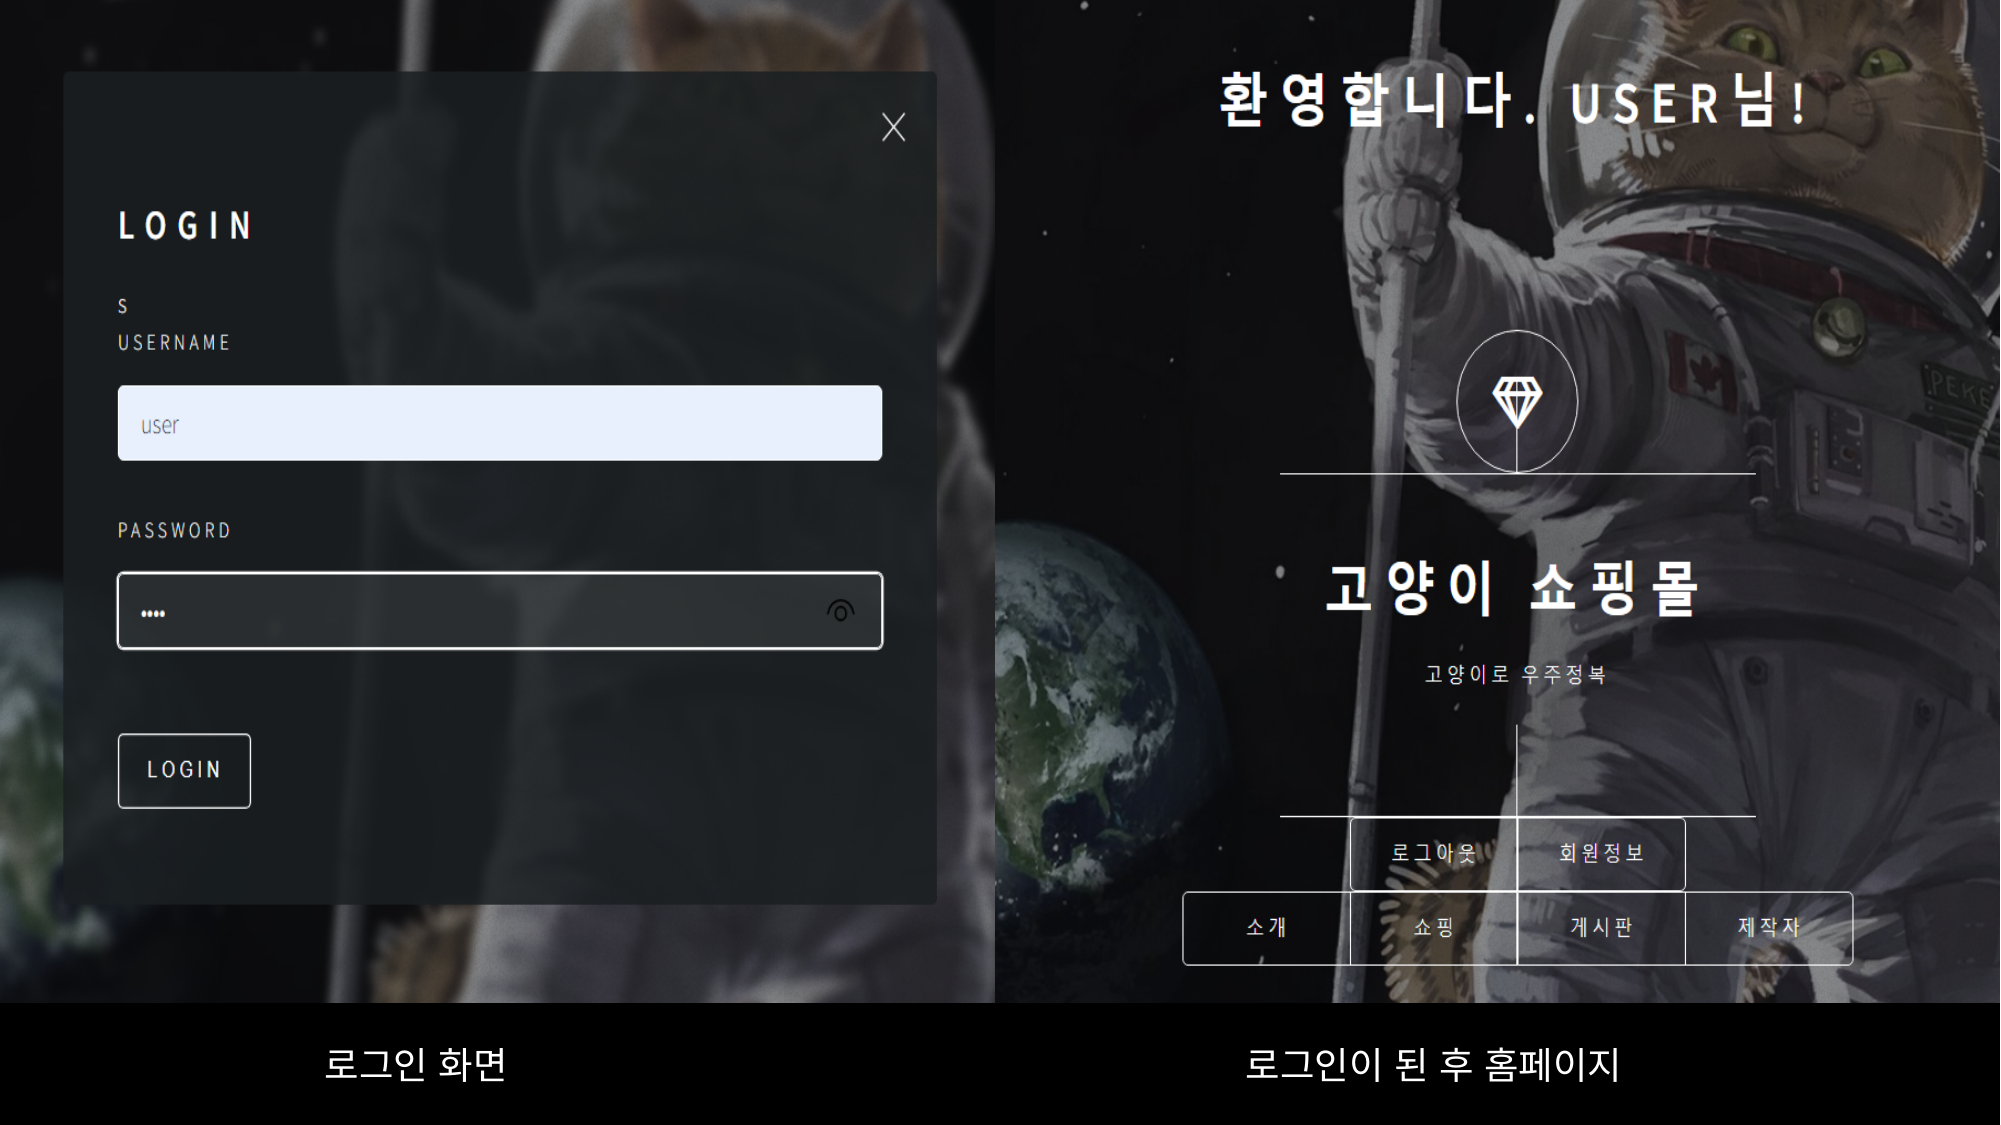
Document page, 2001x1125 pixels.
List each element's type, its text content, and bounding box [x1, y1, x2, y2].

text_box 로그인 화면 로그인이 된 후 홈페이지 [0, 1005, 2000, 1125]
picture [0, 0, 2000, 1005]
